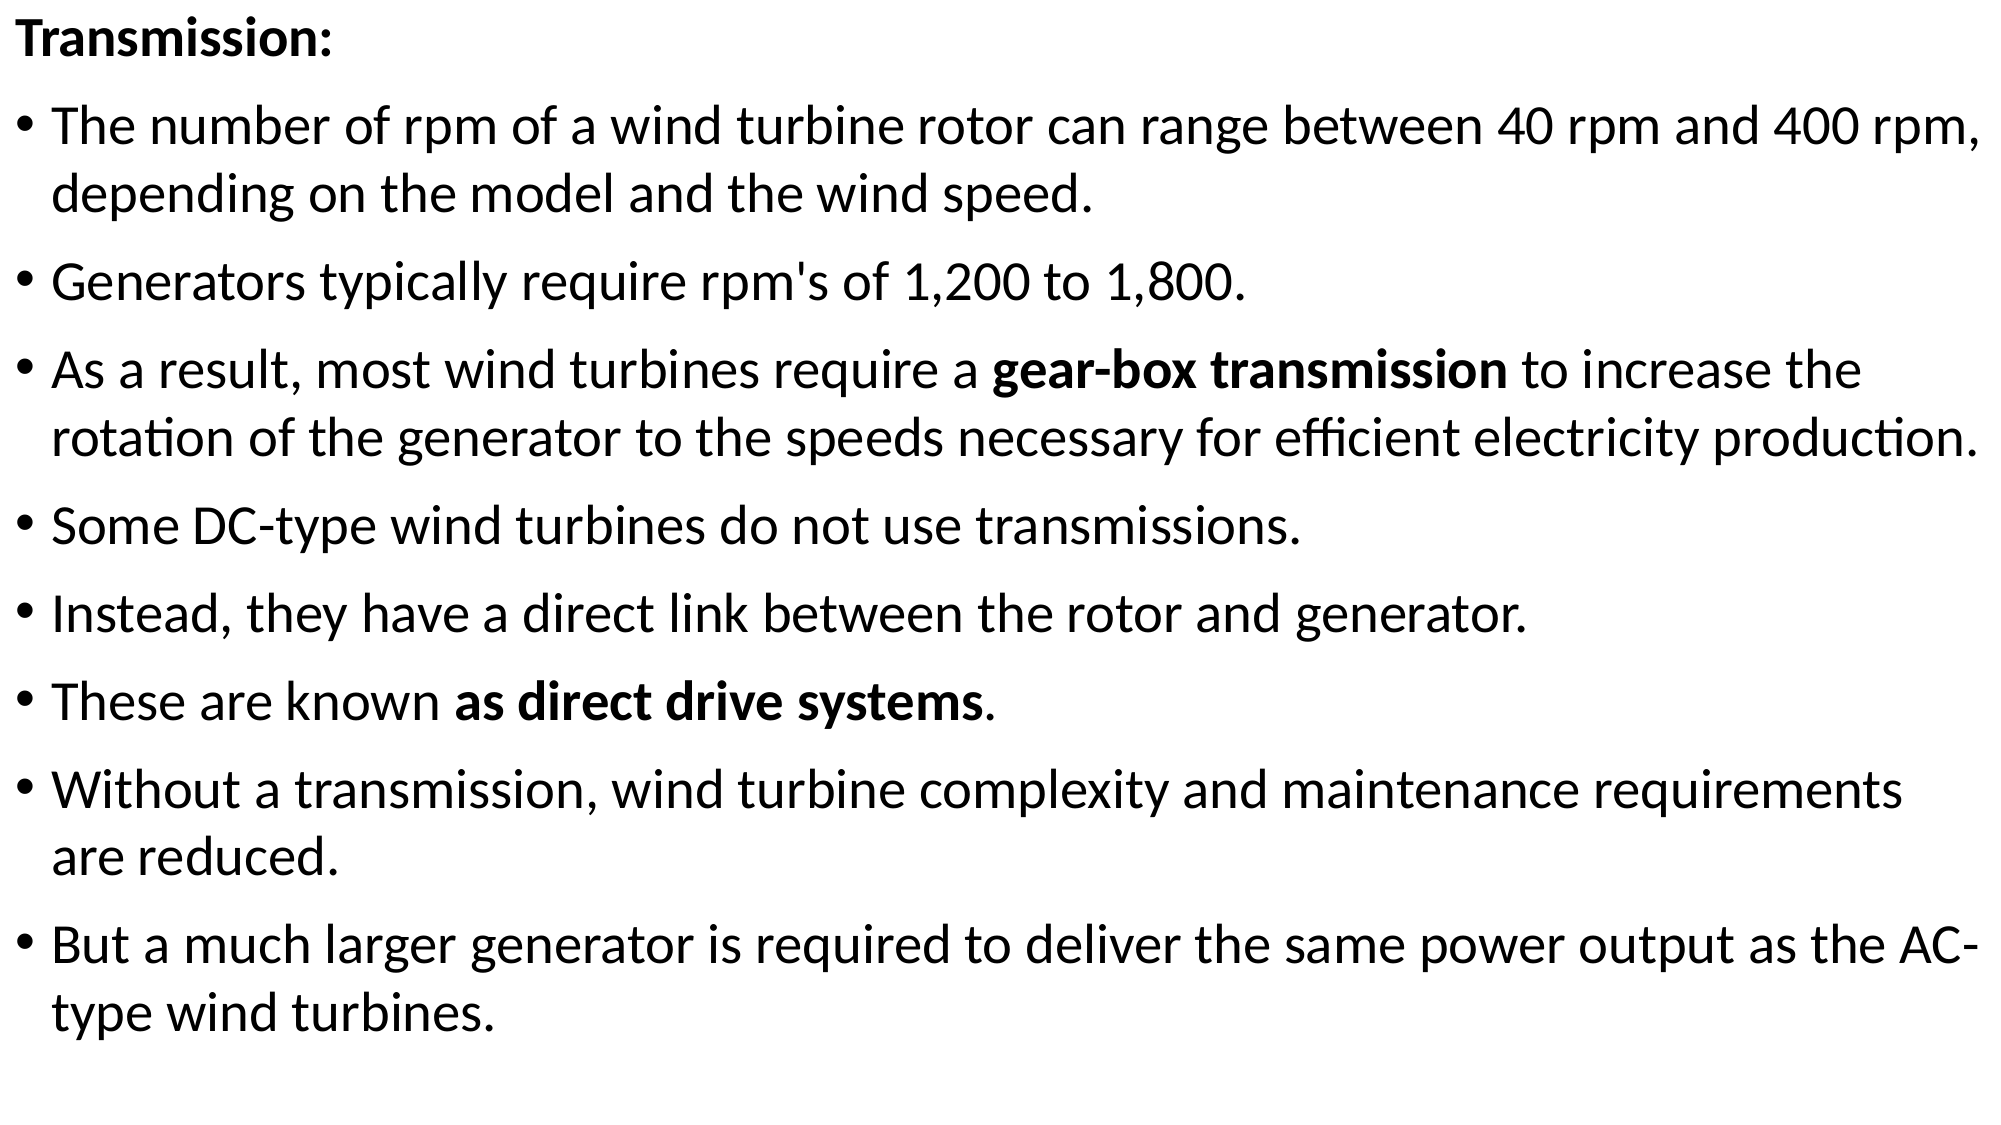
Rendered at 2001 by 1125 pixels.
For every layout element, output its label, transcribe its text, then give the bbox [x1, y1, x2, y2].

list Transmission: The number of rpm of a wind turbine rotor can range between 40 rpm and 400 rpm, depending on the model and the wind speed. Generators typically require rpm's of 1,200 to 1,800. As a result, most wind turbines require a gear-box transmission to increase the rotation of the generator to the speeds necessary for efficient electricity production. Some DC-type wind turbines do not use transmissions. Instead, they have a direct link between the rotor and generator. These are known as direct drive systems. Without a transmission, wind turbine complexity and maintenance requirements are reduced. But a much larger generator is required to deliver the same power output as the AC-type wind turbines. [0, 0, 2000, 1125]
